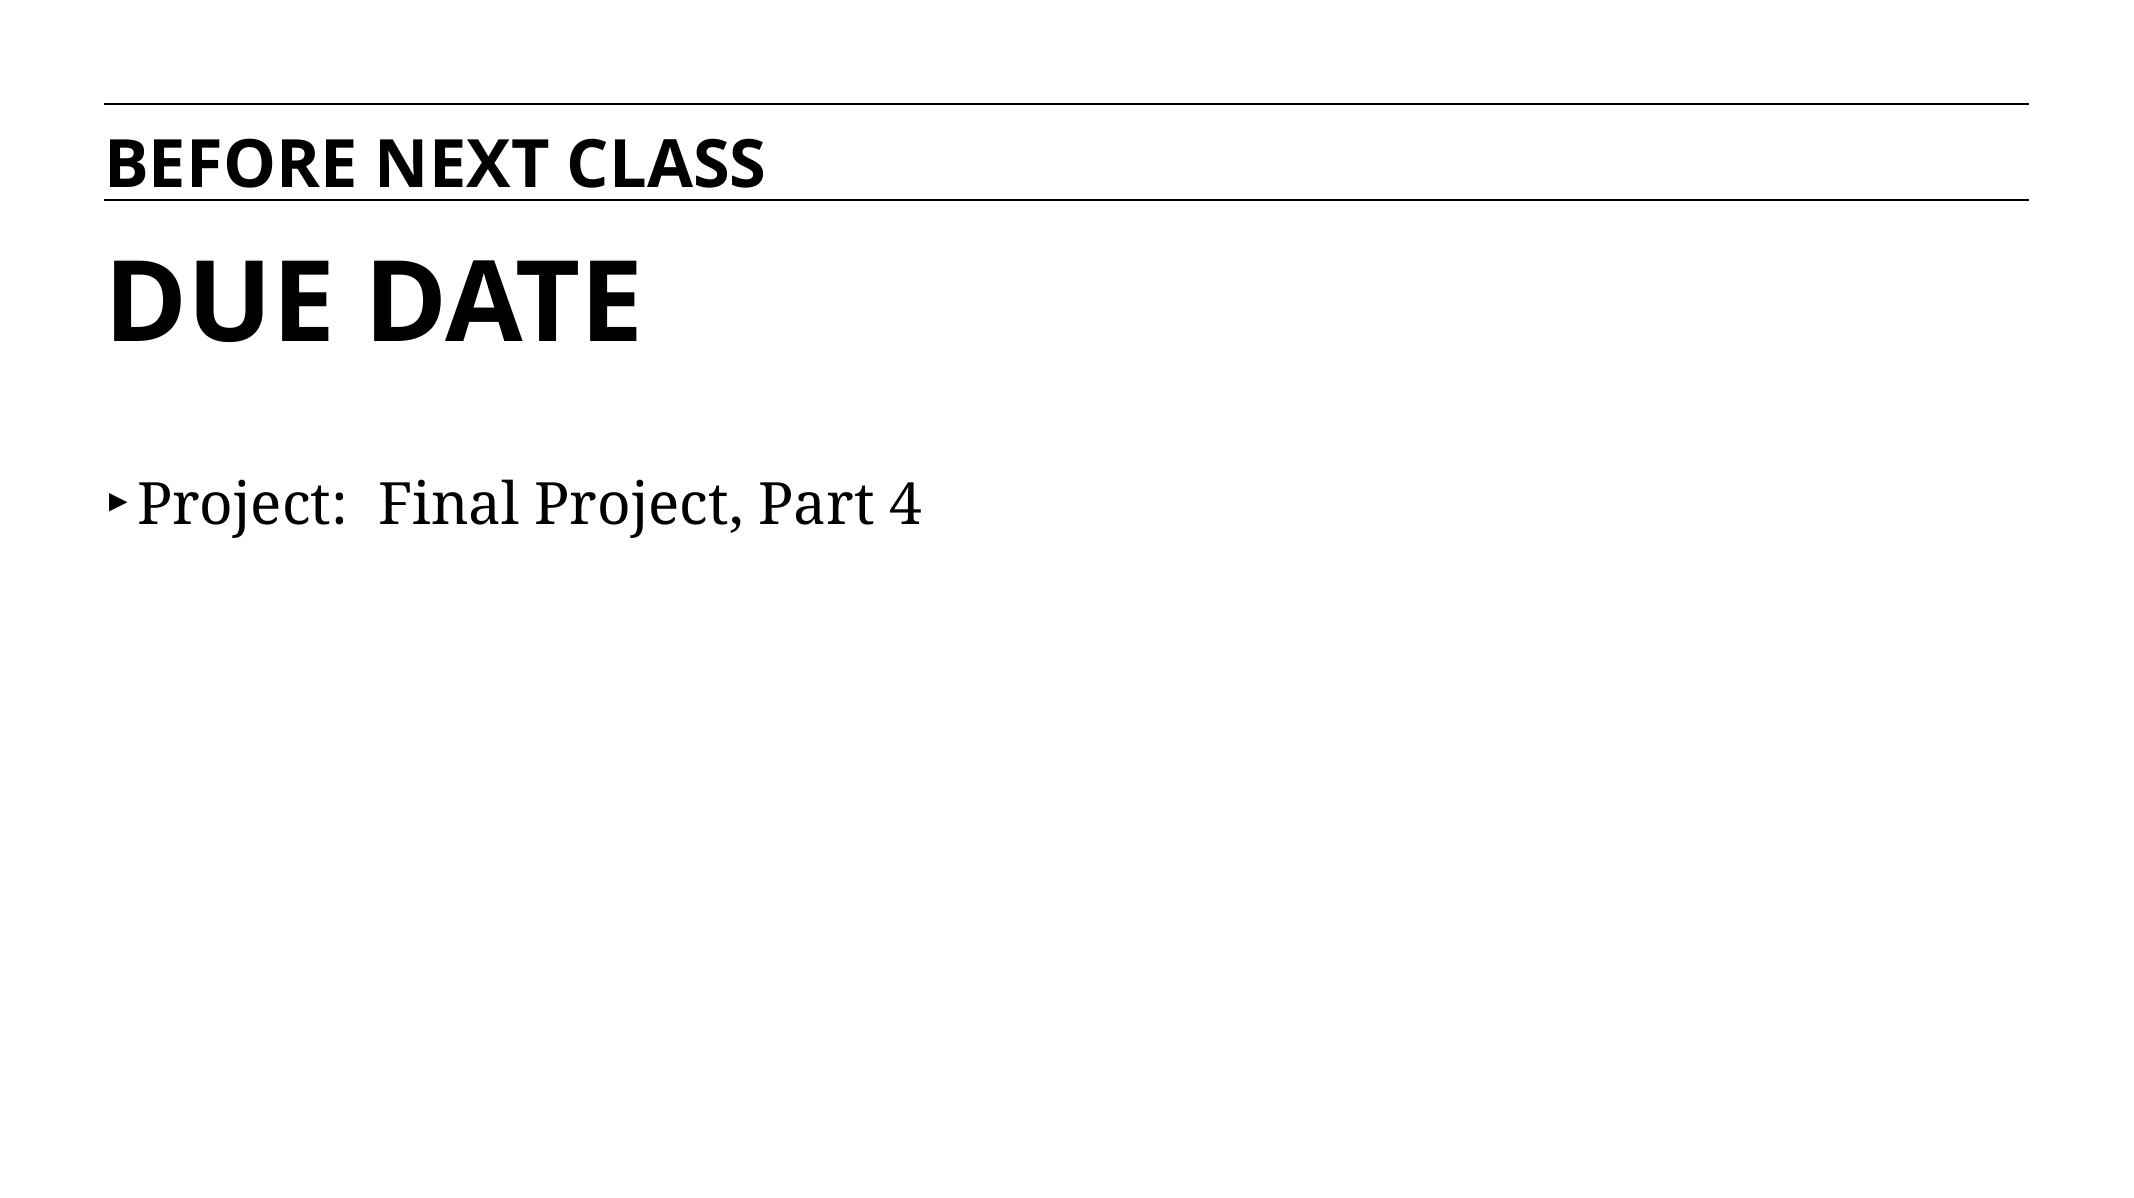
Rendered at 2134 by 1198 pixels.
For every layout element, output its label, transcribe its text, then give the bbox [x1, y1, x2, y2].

text_box BEFORE NEXT CLASS [104, 120, 2030, 192]
title DUE DATE [103, 241, 2030, 359]
list Project: Final Project, Part 4 [103, 395, 2029, 1021]
